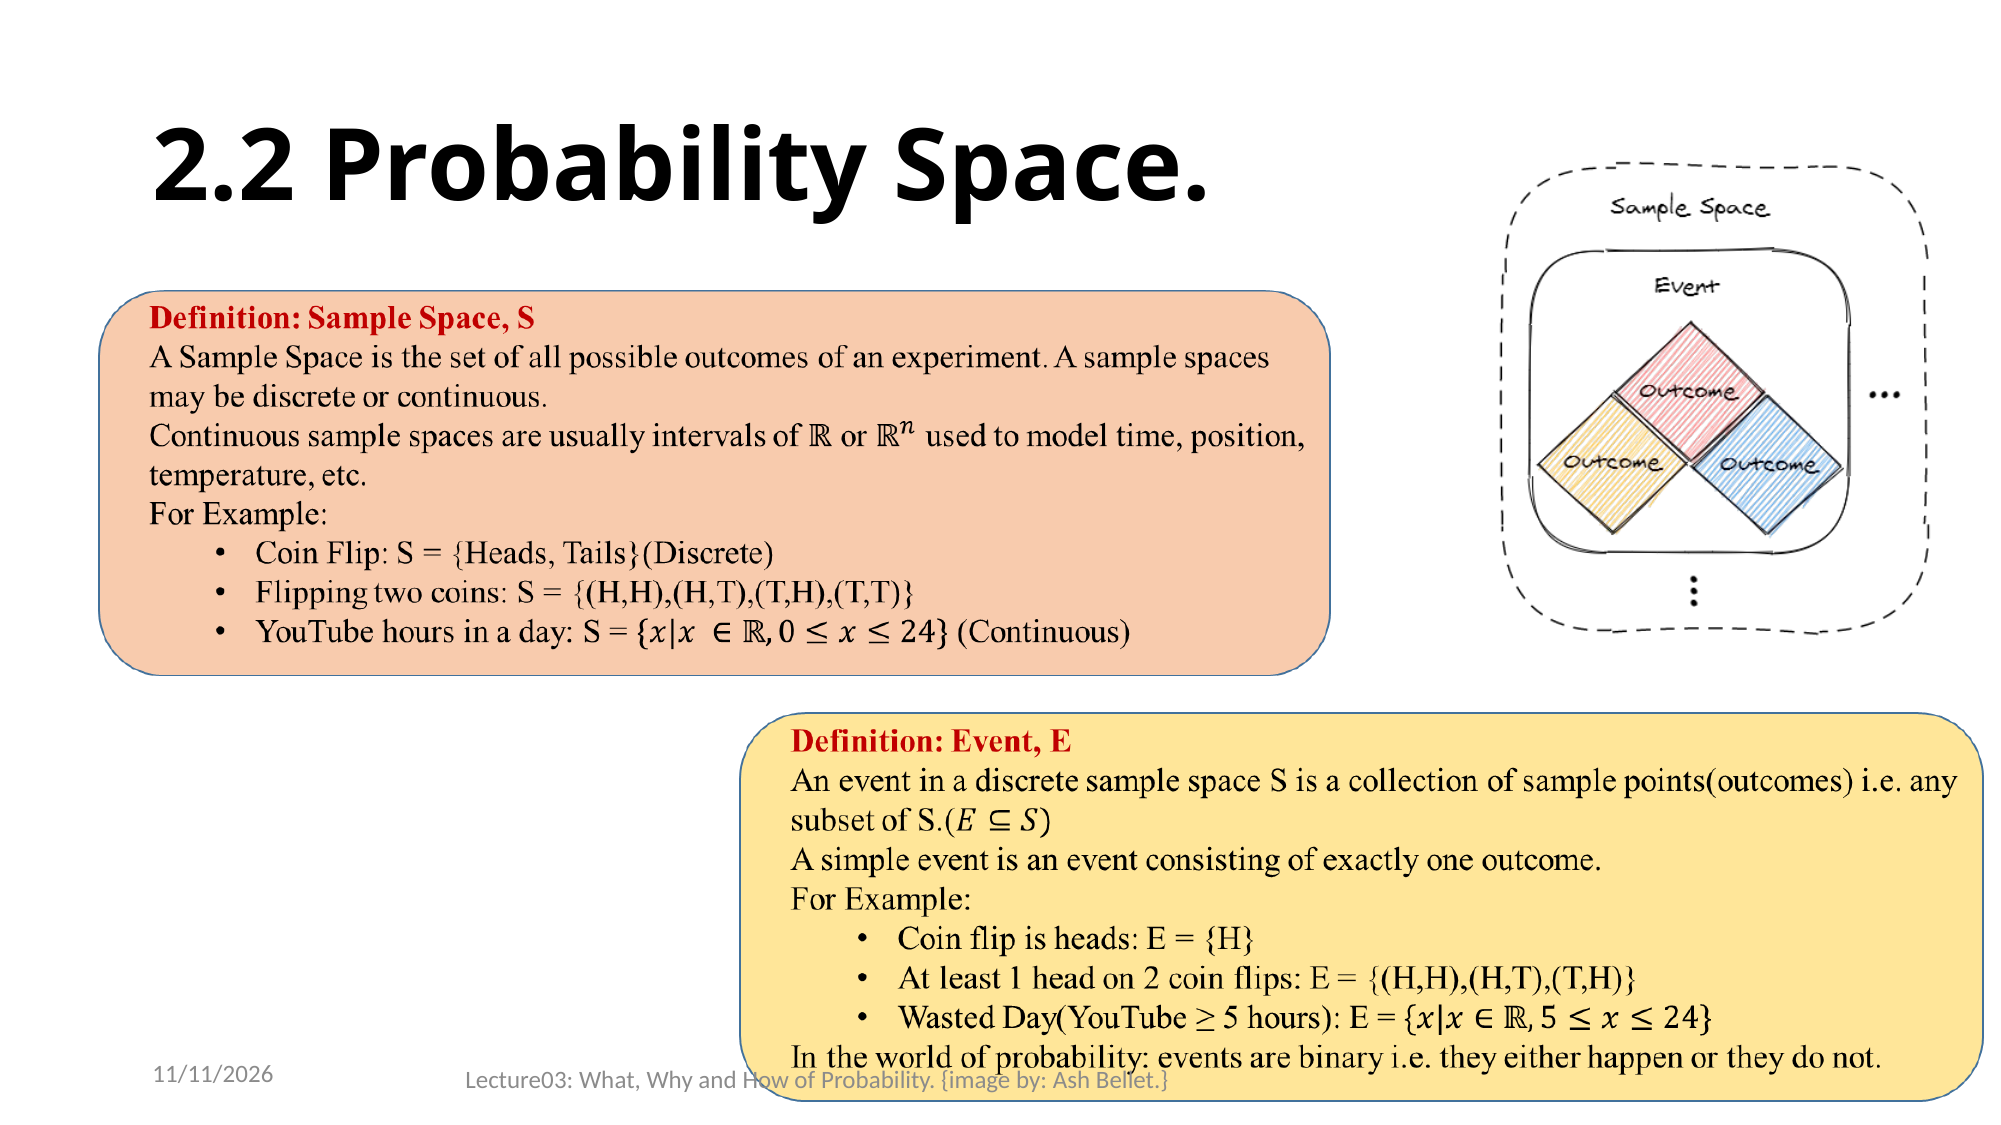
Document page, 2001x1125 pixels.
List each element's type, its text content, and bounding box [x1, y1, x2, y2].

picture [1495, 156, 1941, 643]
title 2.2 Probability Space. [137, 59, 1863, 278]
picture [739, 708, 1986, 1125]
picture [98, 285, 1332, 676]
footer Lecture03: What, Why and How of Probability. {image by: Ash Bellet.} [432, 1049, 739, 1109]
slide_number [137, 1042, 588, 1103]
